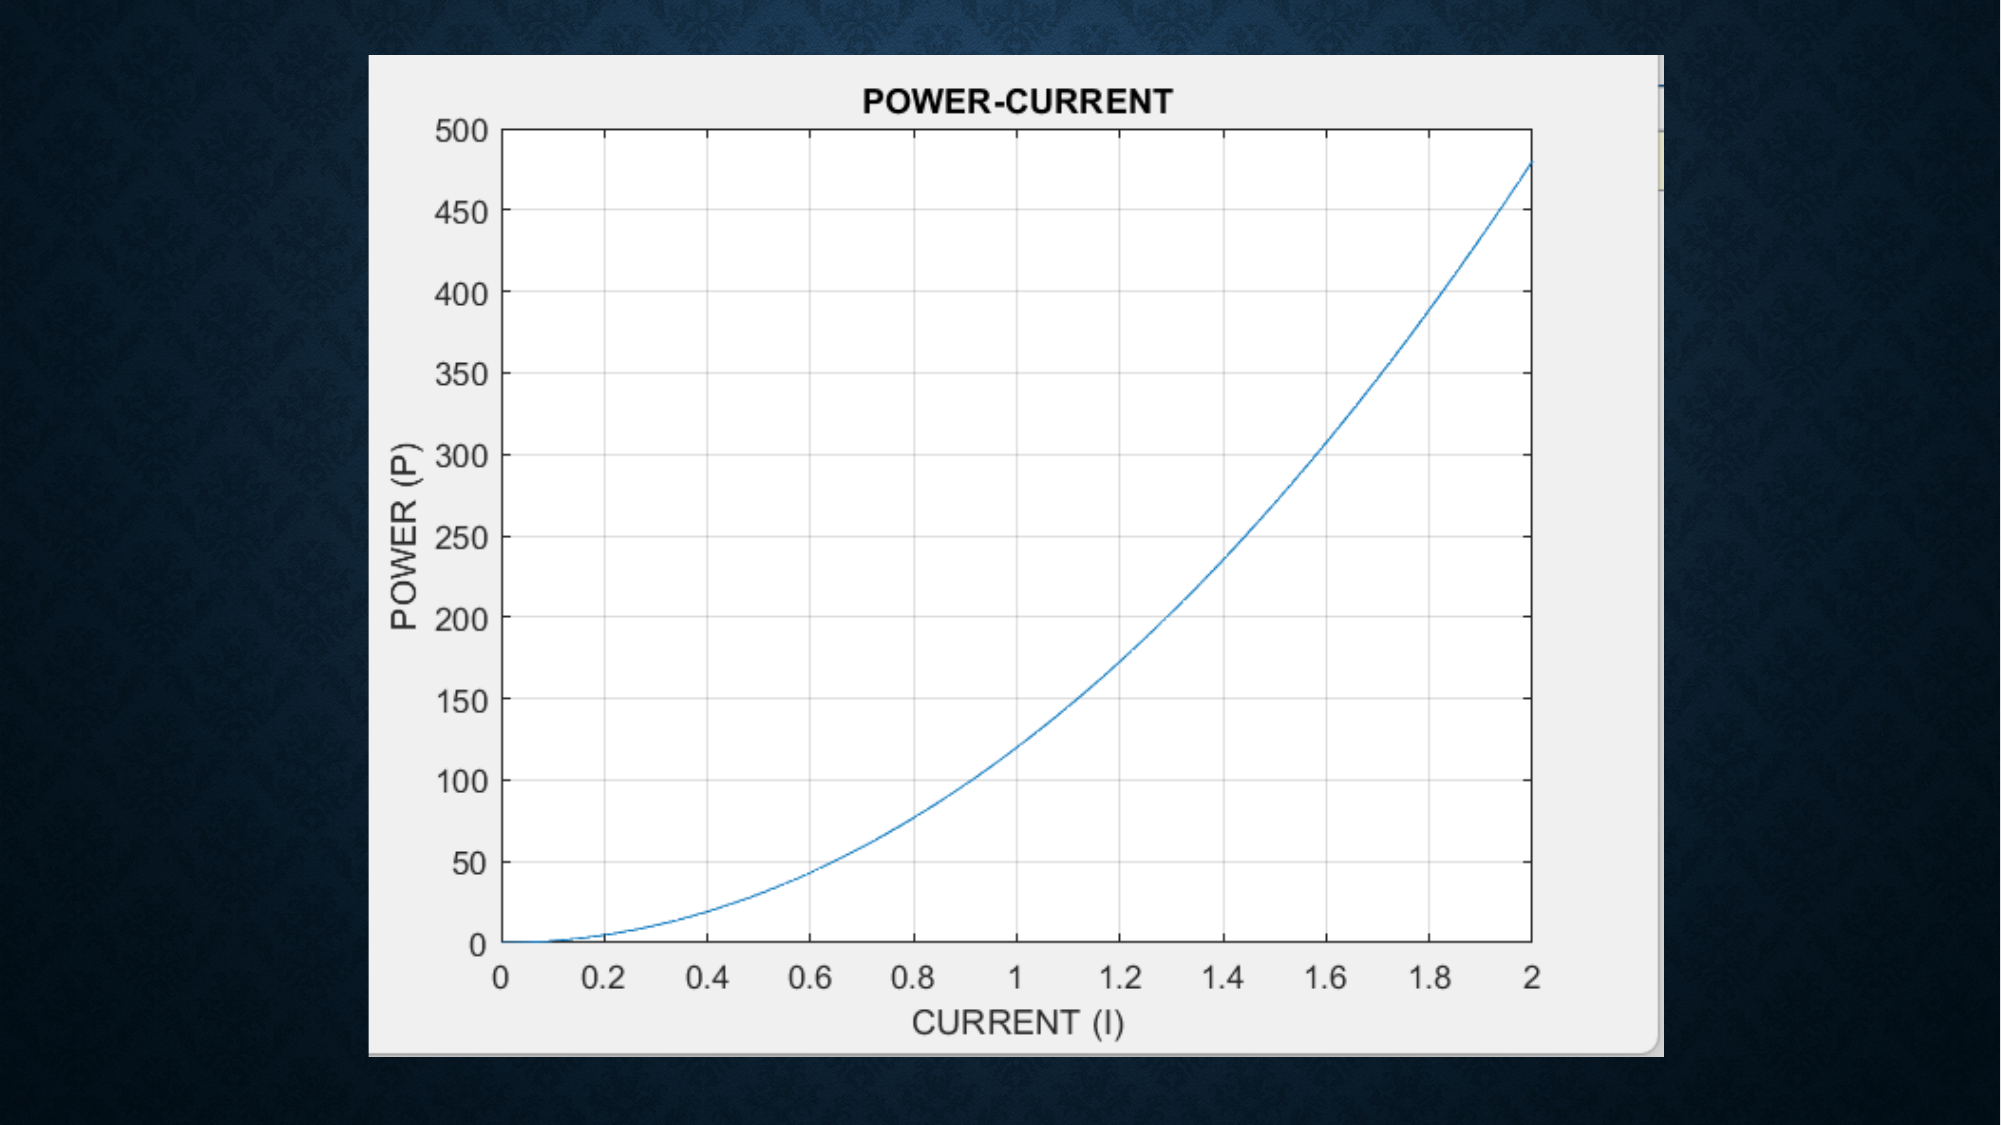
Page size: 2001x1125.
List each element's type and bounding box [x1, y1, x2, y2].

list [367, 54, 1665, 1058]
